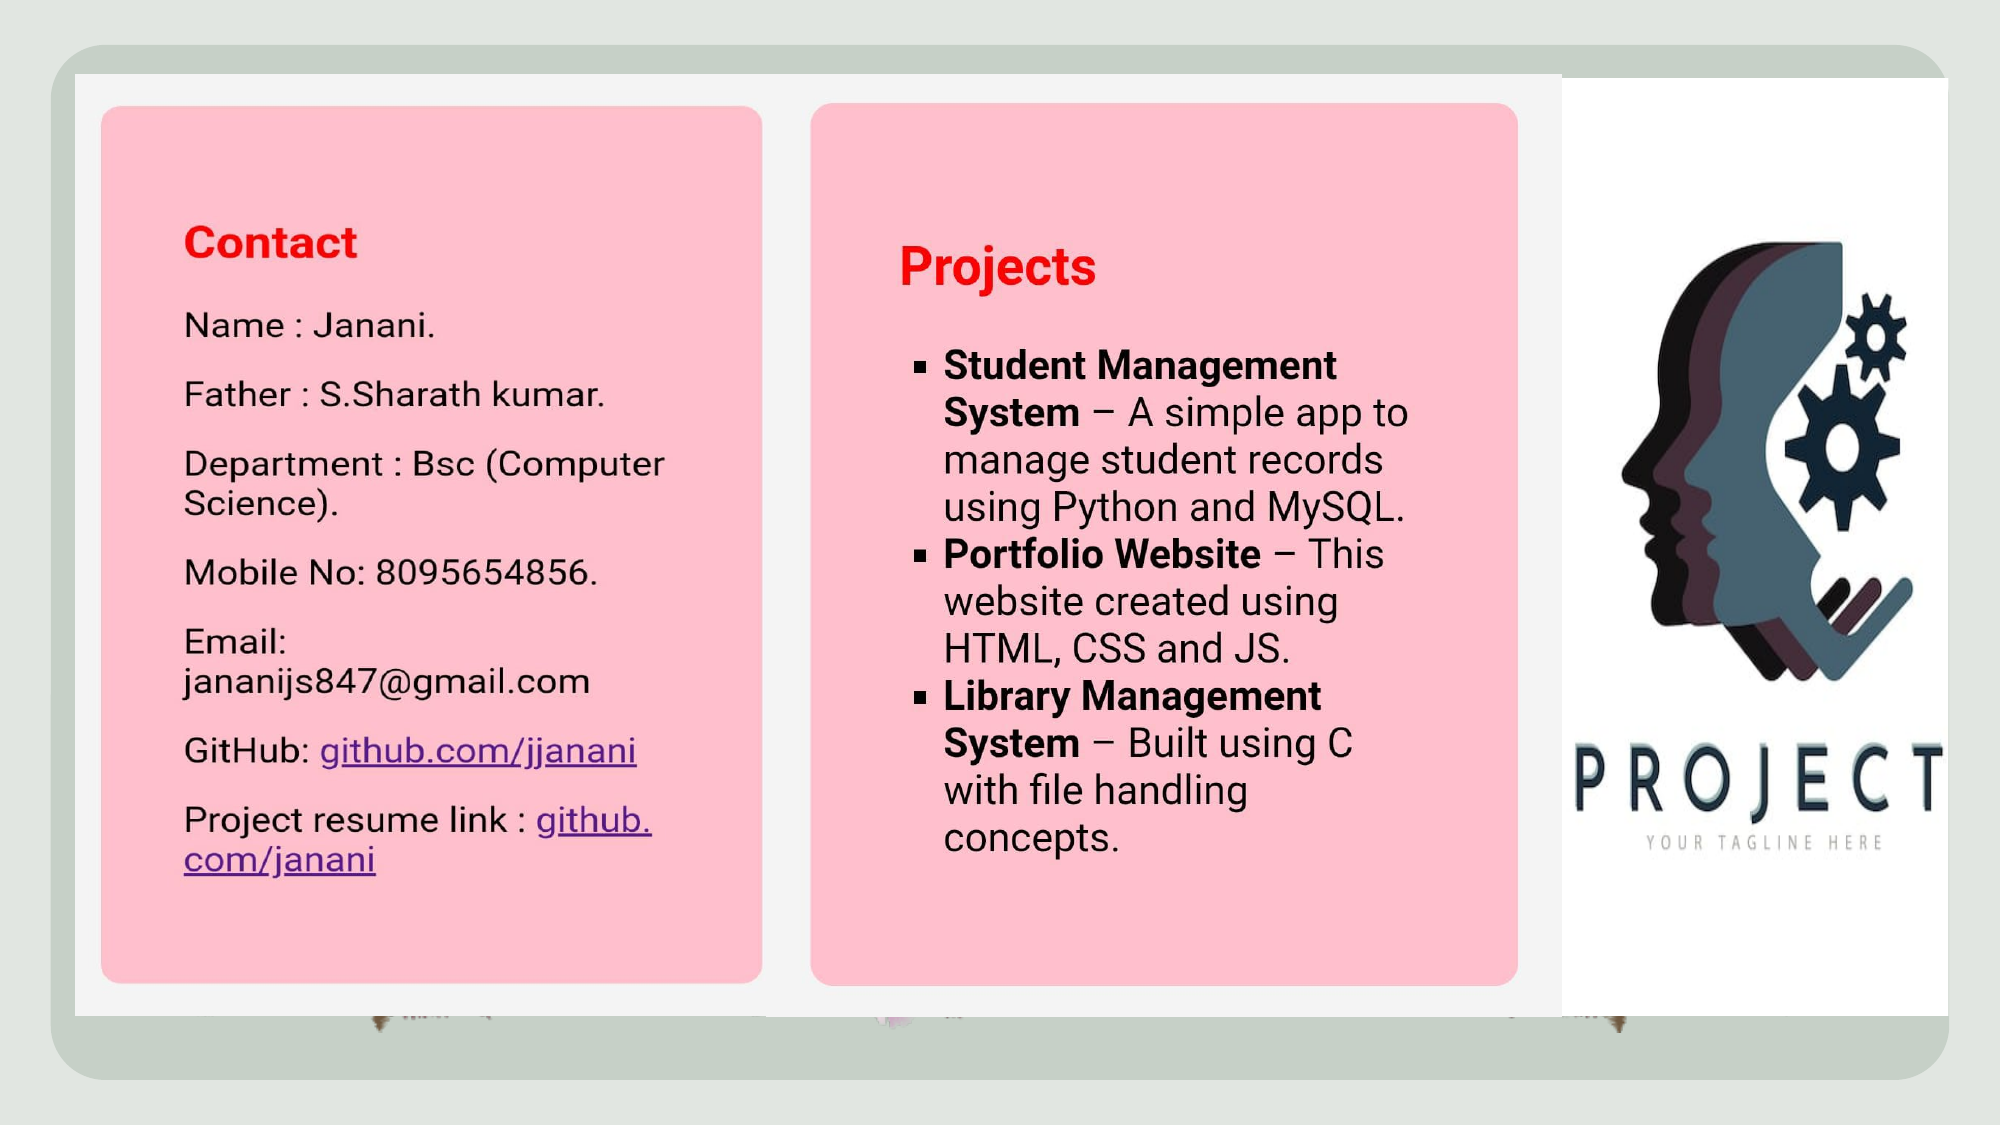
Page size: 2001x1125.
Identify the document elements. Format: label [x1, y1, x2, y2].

picture [74, 74, 1949, 1033]
